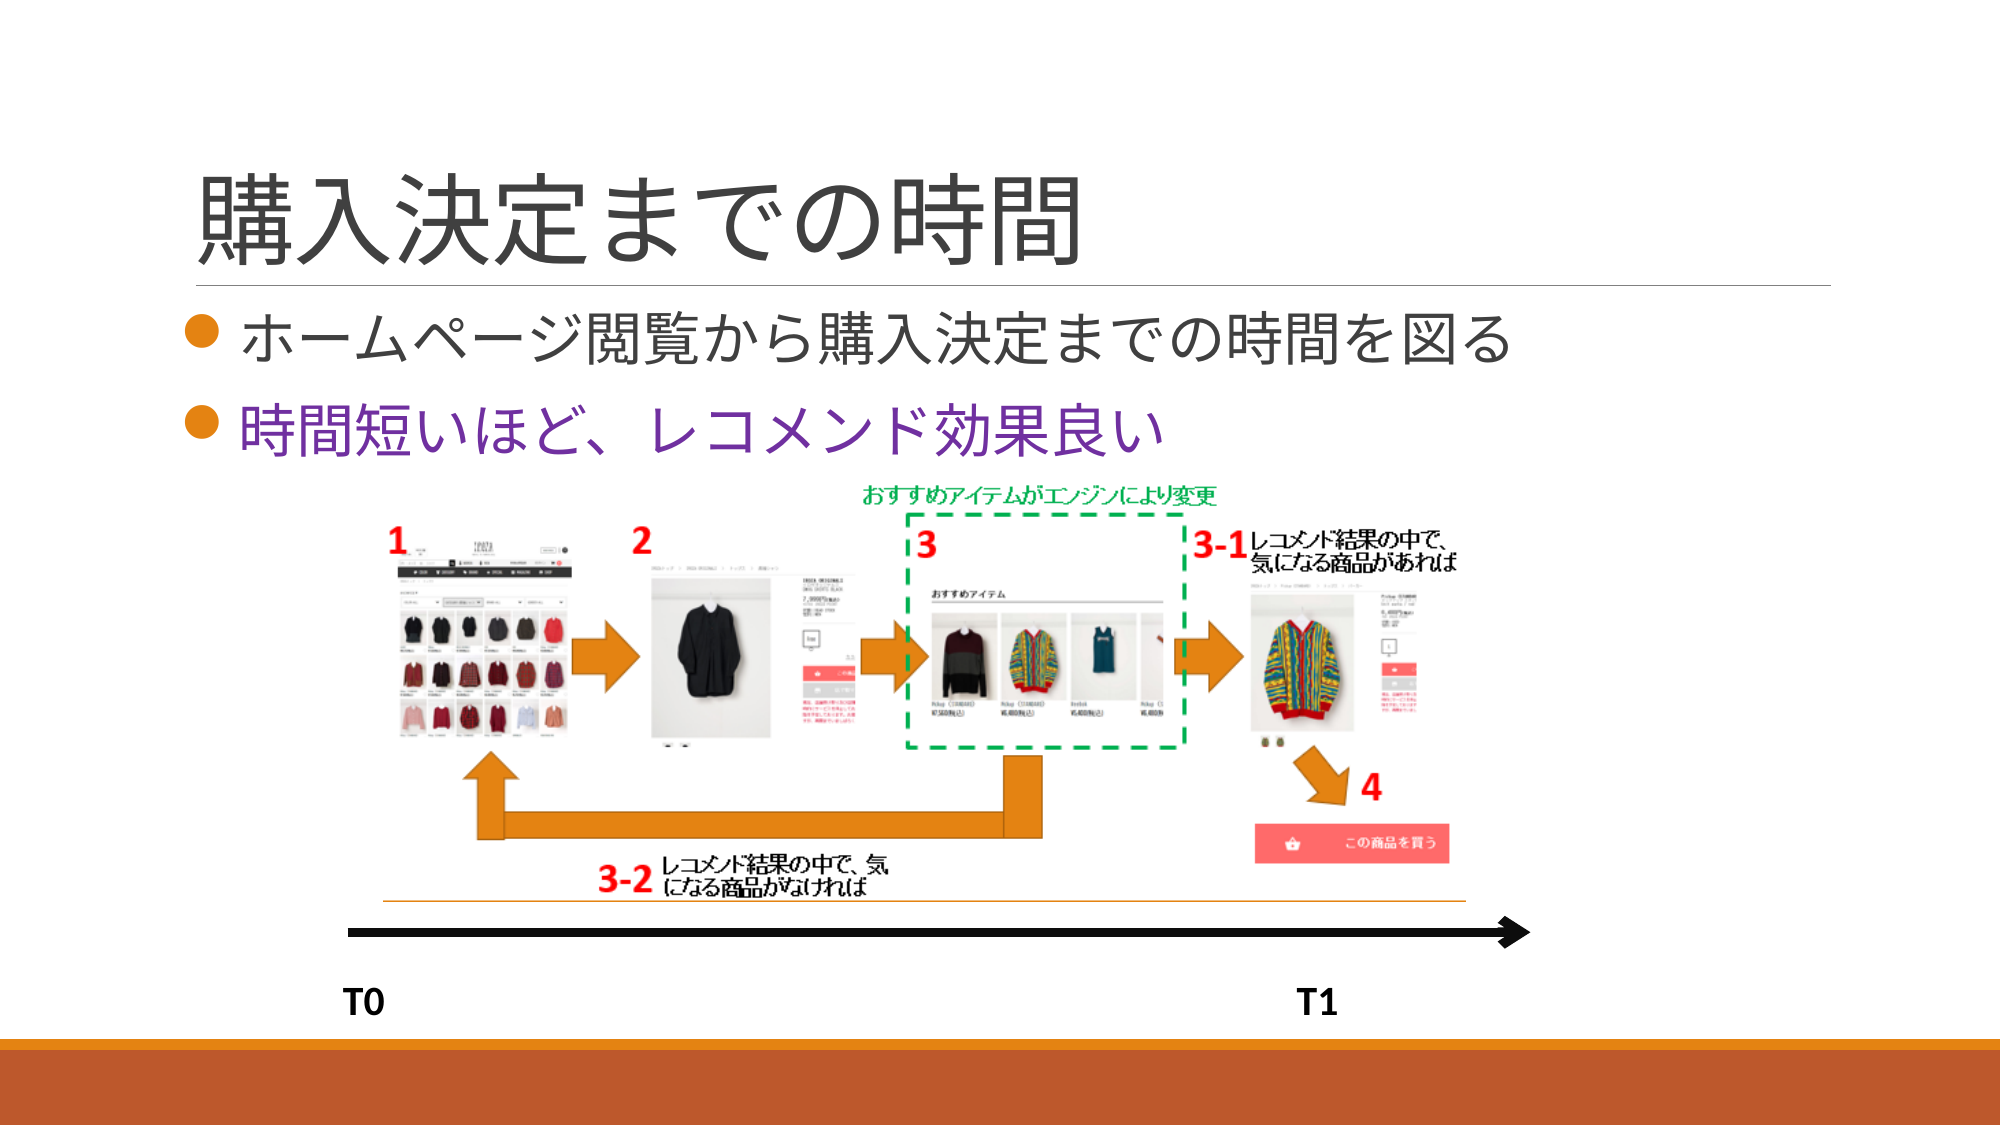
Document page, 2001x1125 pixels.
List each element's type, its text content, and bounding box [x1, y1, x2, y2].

text_box T1 [1281, 966, 1354, 1031]
text_box T0 [328, 966, 400, 1031]
list ホームページ閲覧から購入決定までの時間を図る 時間短いほど、レコメンド効果良い [180, 302, 1830, 963]
title 購入決定までの時間 [180, 47, 1830, 285]
picture [382, 479, 1467, 903]
